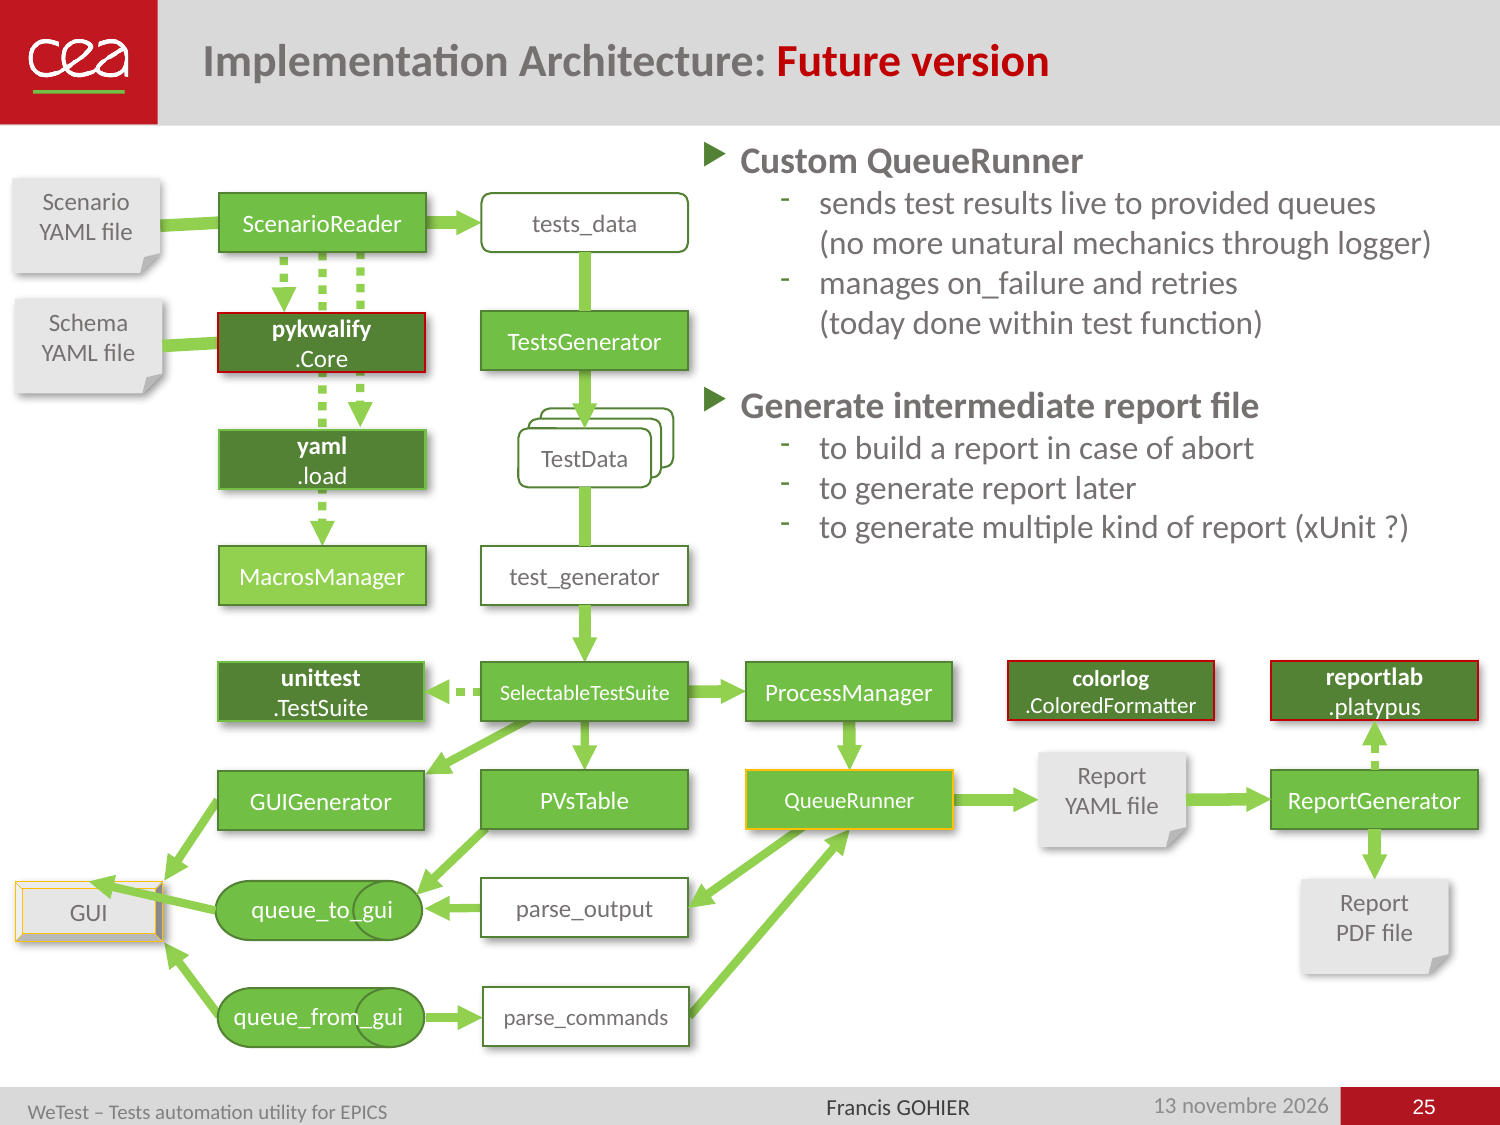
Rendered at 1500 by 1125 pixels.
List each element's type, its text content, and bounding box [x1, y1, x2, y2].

list Custom QueueRunner sends test results live to provided queues (no more unatural mechanics through logger) manages on_failure and retries (today done within test function) Generate intermediate report file to build a report in case of abort to generate report later to generate multiple kind of report (xUnit ?) [680, 125, 1500, 869]
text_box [689, 829, 850, 1017]
text_box Report YAML file [1038, 752, 1187, 848]
text_box unittest .TestSuite [217, 661, 425, 722]
text_box PVsTable [480, 769, 689, 830]
text_box TestsGenerator [480, 310, 689, 371]
text_box [231, 987, 411, 993]
text_box colorlog .ColoredFormatter [1007, 660, 1215, 721]
text_box pykwalify .Core [323, 312, 360, 373]
text_box reportlab .platypus [1270, 660, 1479, 721]
text_box GUIGenerator [217, 770, 425, 831]
text_box QueueRunner [745, 769, 954, 830]
text_box TestData [586, 417, 663, 479]
text_box TestData [539, 407, 578, 417]
slide_number 25 [1372, 1093, 1476, 1119]
text_box Schema YAML file [14, 298, 163, 394]
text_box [425, 689, 584, 775]
text_box parse_output [480, 877, 689, 938]
text_box pykwalify .Core [361, 312, 426, 373]
text_box TestData [591, 407, 675, 469]
text_box test_generator [480, 545, 689, 606]
text_box Scenario YAML file [12, 178, 161, 274]
text_box ScenarioReader [218, 192, 427, 253]
text_box TestData [517, 427, 653, 489]
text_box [164, 942, 219, 1017]
text_box SelectableTestSuite [480, 661, 689, 722]
text_box tests_data [480, 192, 690, 254]
text_box TestData [527, 417, 583, 427]
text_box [688, 794, 849, 909]
text_box ReportGenerator [1270, 769, 1479, 830]
text_box MacrosManager [218, 545, 427, 606]
title Implementation Architecture: Future version [181, 32, 1432, 95]
text_box yaml .load [218, 429, 322, 490]
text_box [164, 800, 218, 881]
text_box GUI [15, 881, 163, 942]
picture [27, 36, 129, 94]
text_box parse_commands [482, 986, 690, 1047]
text_box yaml .load [323, 429, 427, 490]
text_box ProcessManager [745, 661, 953, 722]
text_box [226, 1039, 416, 1049]
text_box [416, 828, 486, 895]
text_box queue_to_gui [236, 886, 425, 931]
text_box [214, 879, 414, 942]
text_box pykwalify .Core [217, 312, 322, 373]
text_box Report PDF file [1300, 879, 1449, 975]
text_box queue_from_gui [218, 993, 424, 1039]
